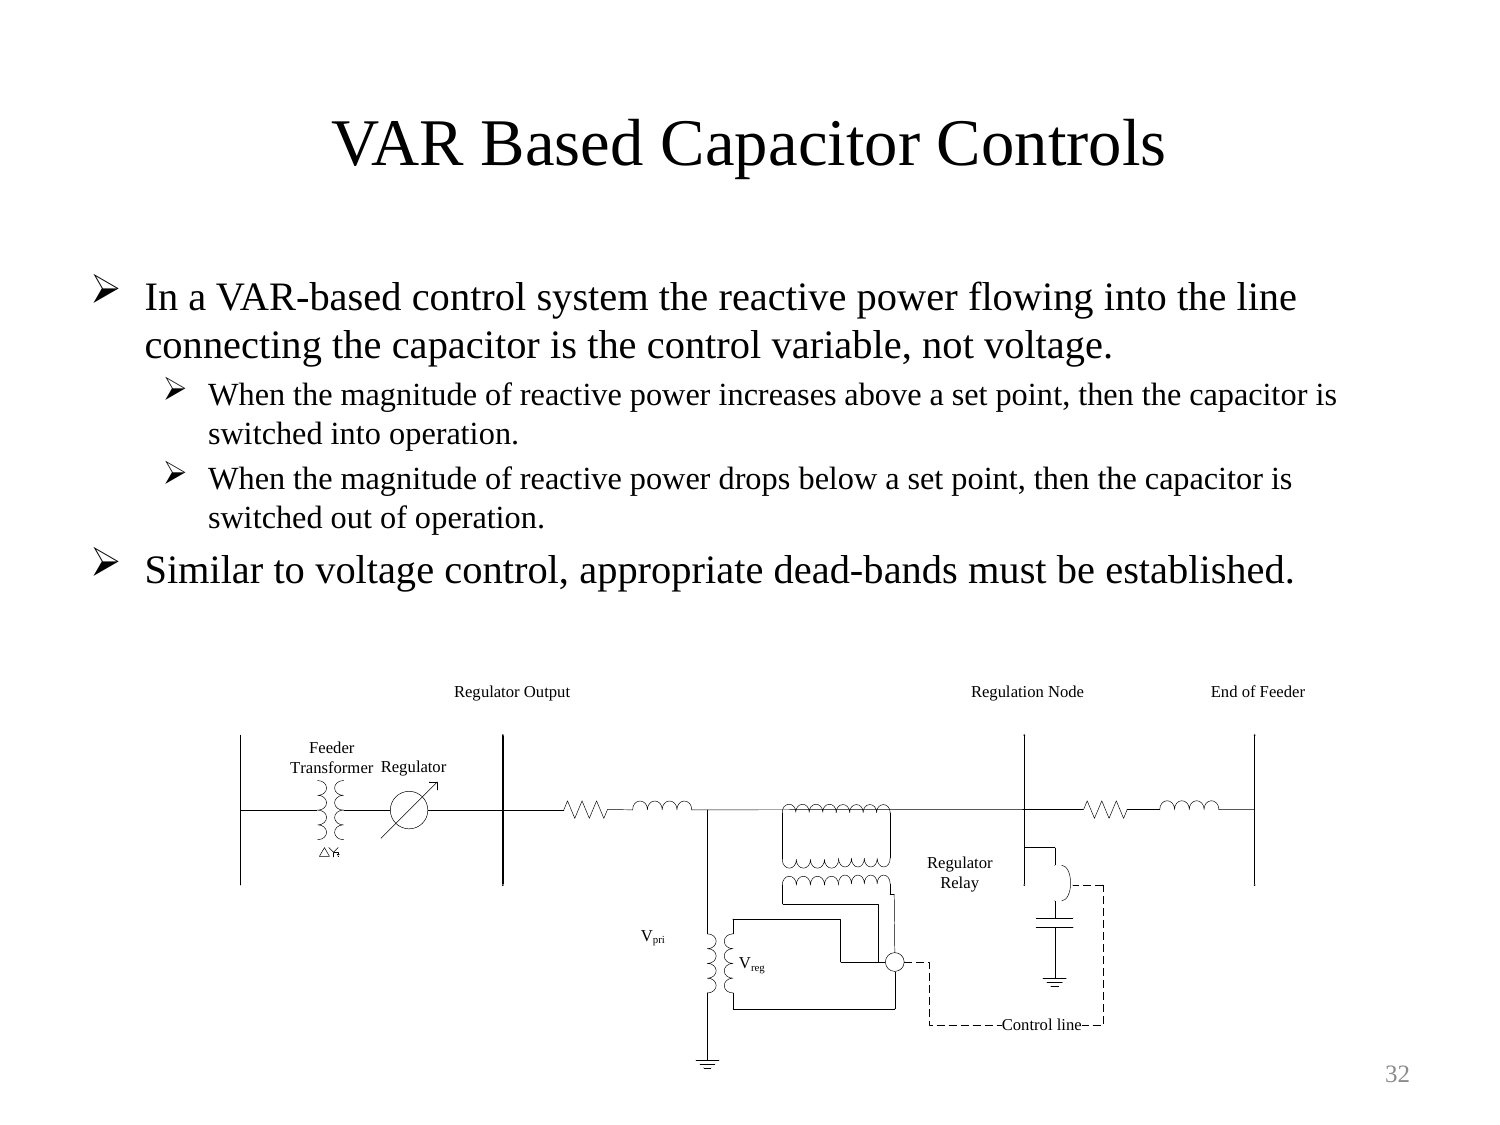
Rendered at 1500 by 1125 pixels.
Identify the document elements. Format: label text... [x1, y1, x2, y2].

slide_number 32 [1074, 1042, 1425, 1103]
picture [237, 674, 1356, 1072]
title VAR Based Capacitor Controls [75, 45, 1425, 233]
list In a VAR-based control system the reactive power flowing into the line connecting the capacitor is the control variable, not voltage. When the magnitude of reactive power increases above a set point, then the capacitor is switched into operation. When the magnitude of reactive power drops below a set point, then the capacitor is switched out of operation. Similar to voltage control, appropriate dead-bands must be established. [75, 262, 1425, 600]
